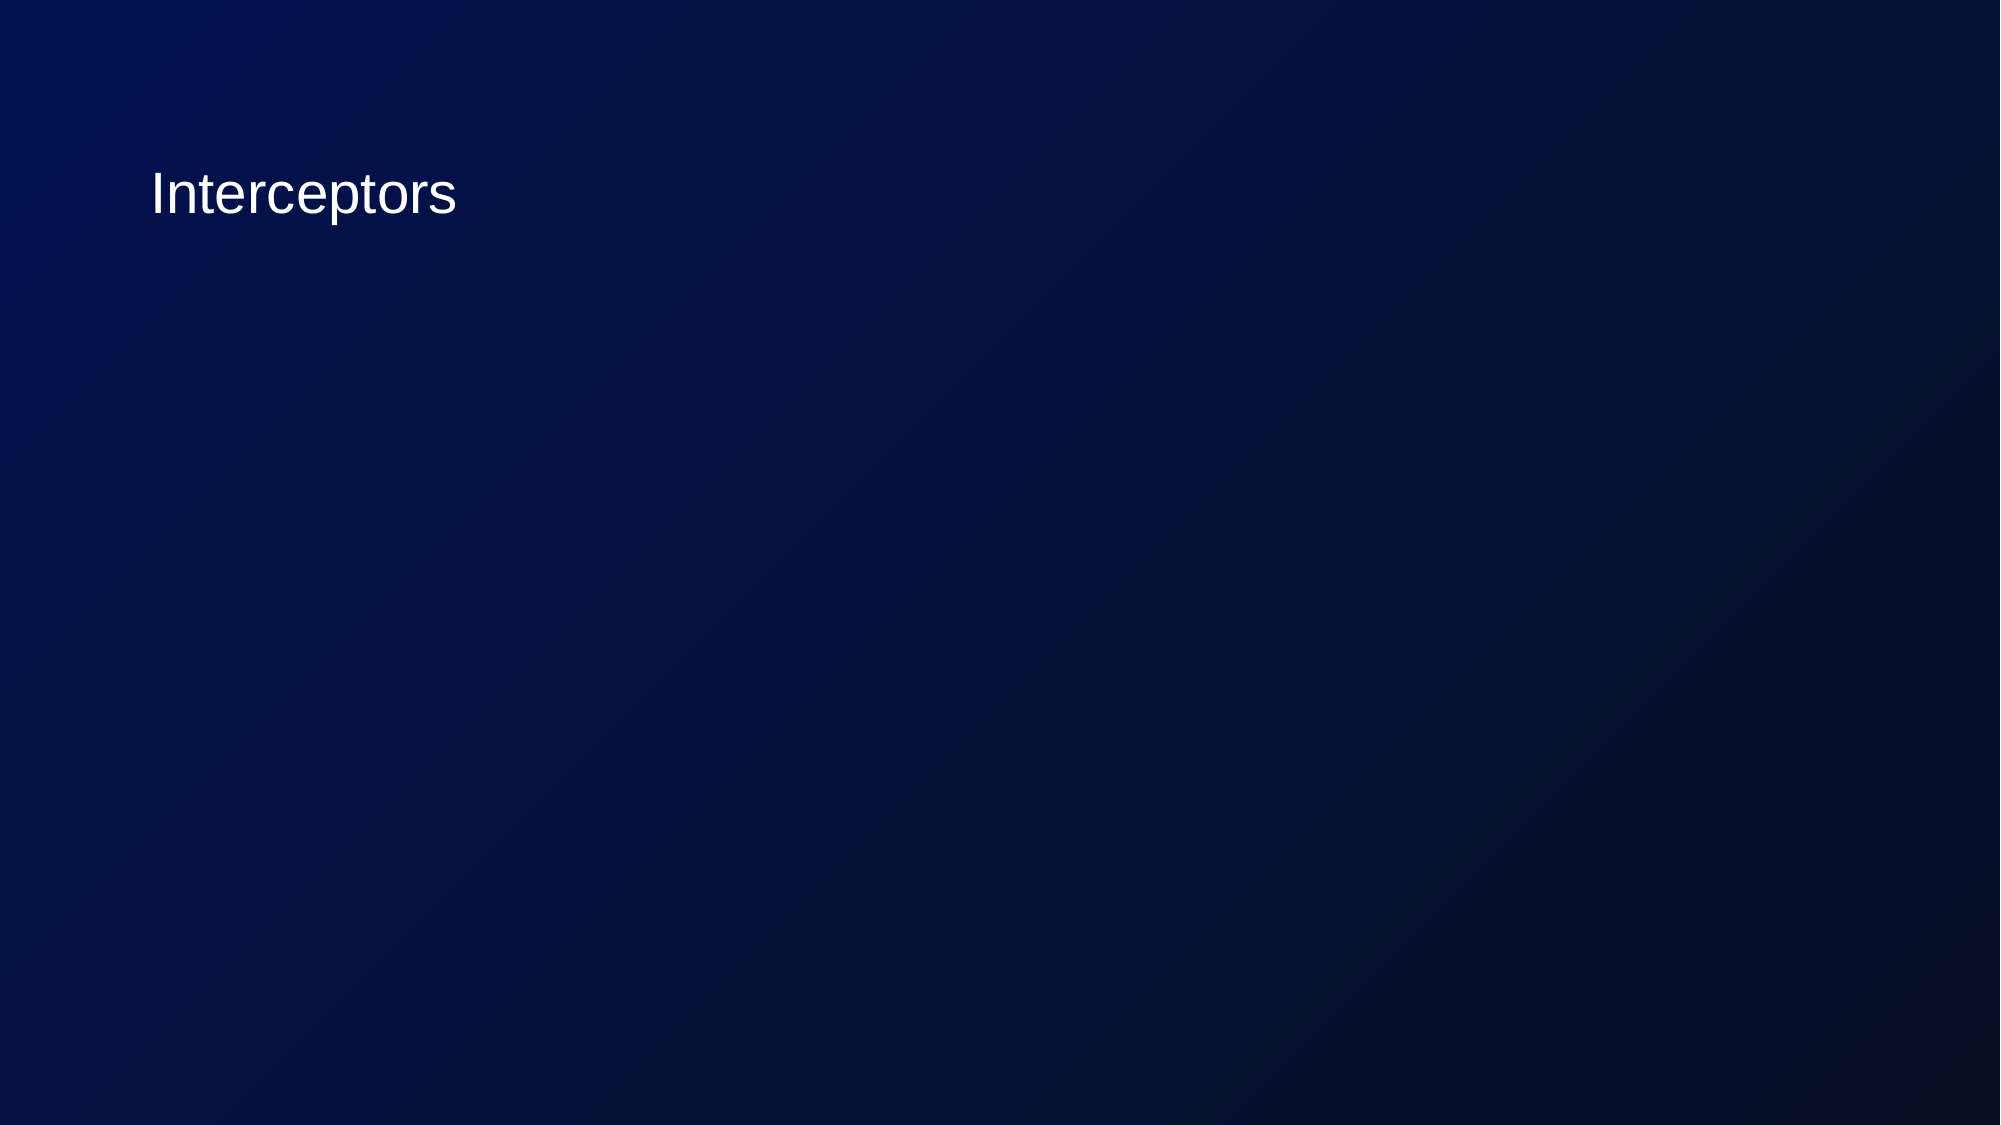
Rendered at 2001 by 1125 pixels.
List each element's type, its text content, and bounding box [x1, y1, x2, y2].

title Interceptors [150, 155, 1851, 226]
text_box [0, 0, 2000, 1125]
